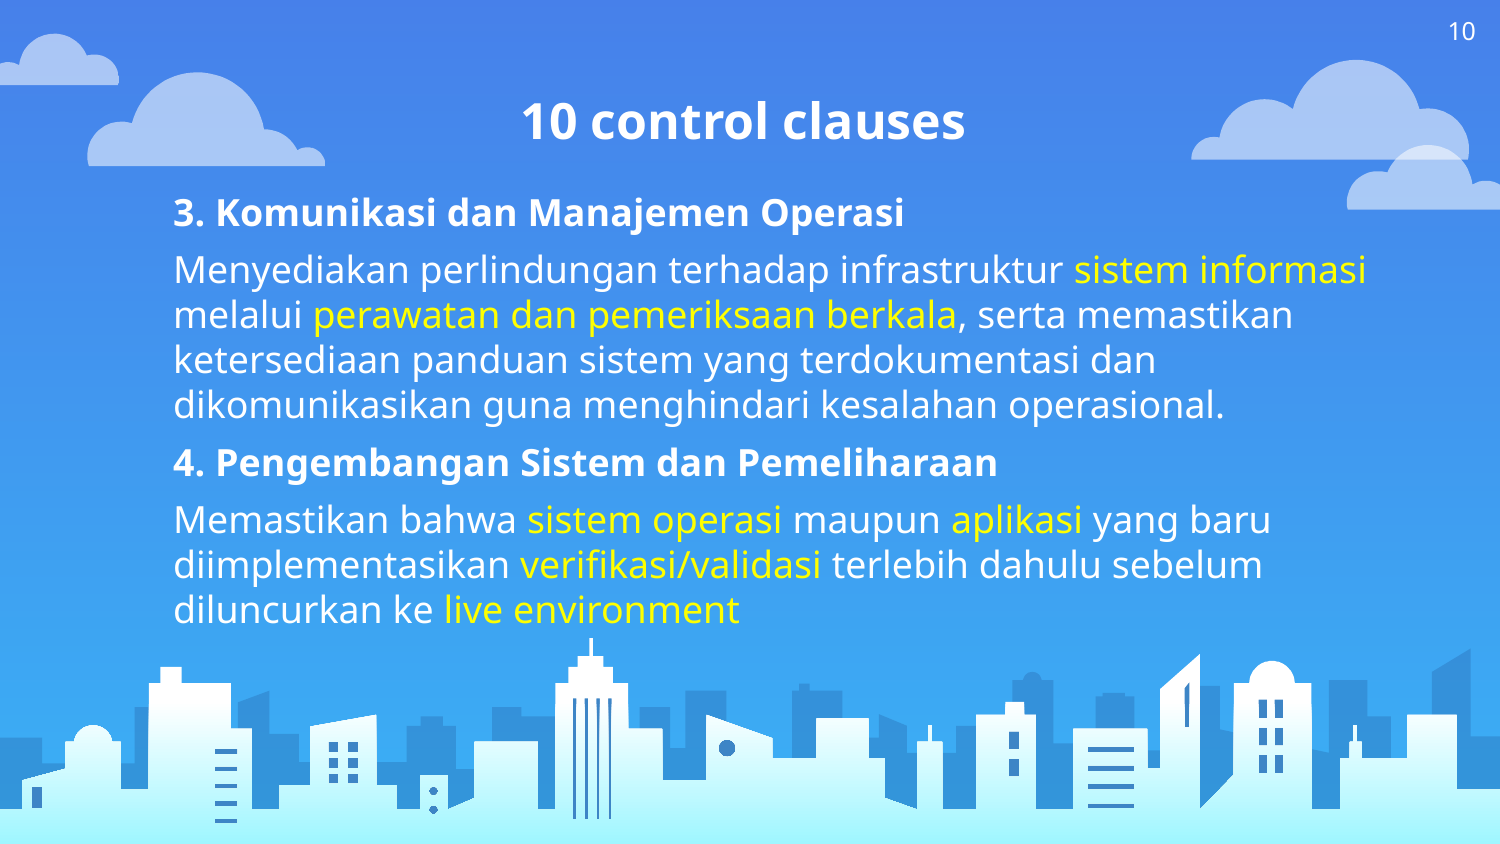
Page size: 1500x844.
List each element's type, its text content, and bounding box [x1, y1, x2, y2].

list 3. Komunikasi dan Manajemen Operasi Menyediakan perlindungan terhadap infrastruktur sistem informasi melalui perawatan dan pemeriksaan berkala, serta memastikan ketersediaan panduan sistem yang terdokumentasi dan dikomunikasikan guna menghindari kesalahan operasional. 4. Pengembangan Sistem dan Pemeliharaan Memastikan bahwa sistem operasi maupun aplikasi yang baru diimplementasikan verifikasi/validasi terlebih dahulu sebelum diluncurkan ke live environment [139, 173, 1401, 703]
title 10 control clauses [139, 64, 1361, 173]
slide_number 10 [1400, 0, 1491, 65]
